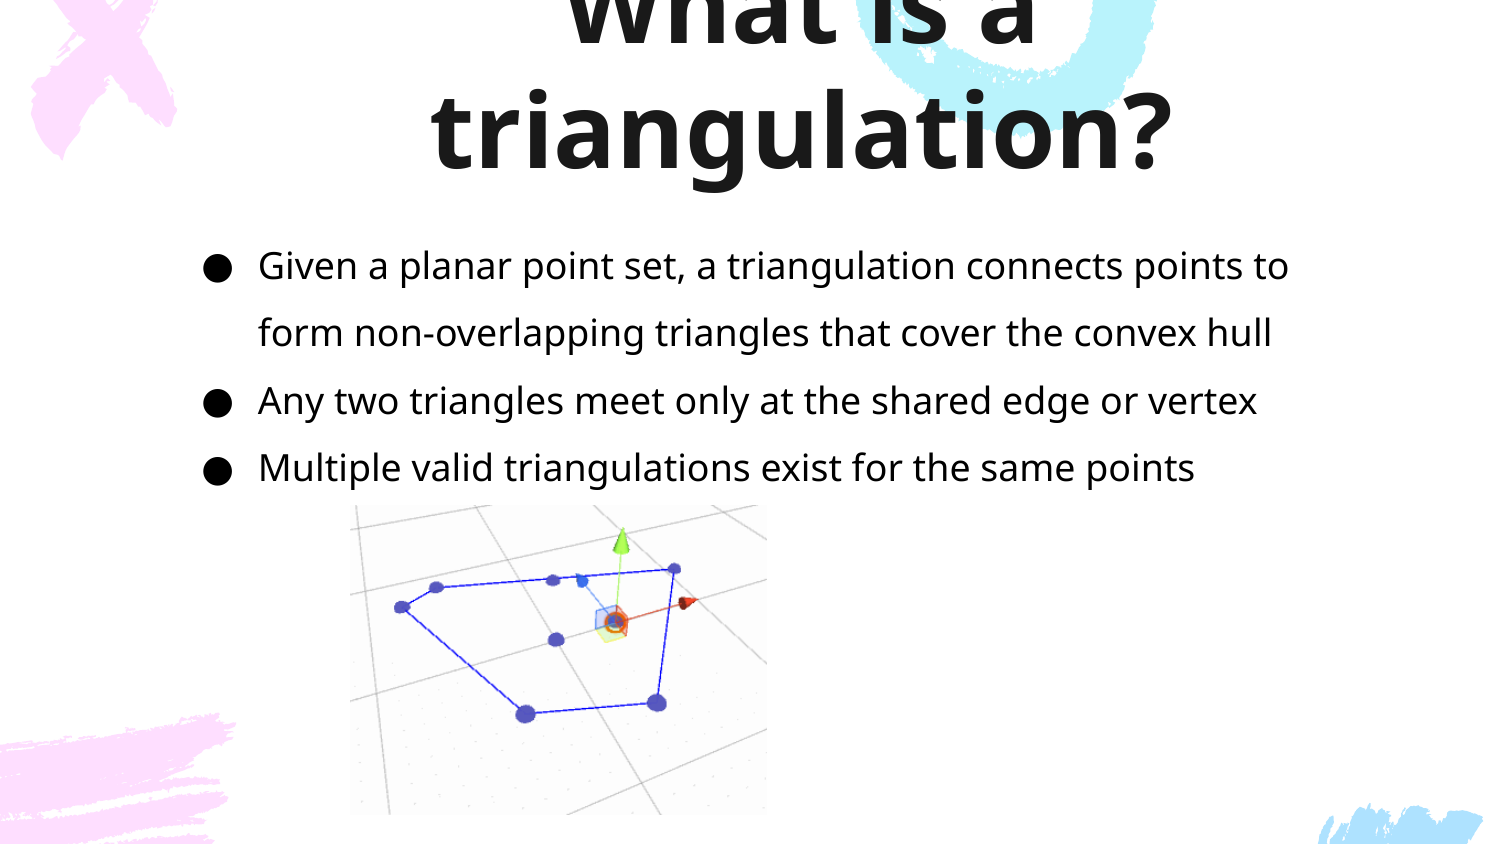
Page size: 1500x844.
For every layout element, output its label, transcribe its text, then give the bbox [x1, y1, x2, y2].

subtitle Given a planar point set, a triangulation connects points to form non-overlapping triangles that cover the convex hull Any two triangles meet only at the shared edge or vertex Multiple valid triangulations exist for the same points [167, 204, 1397, 724]
title What is a triangulation? [252, 66, 1352, 204]
picture [349, 504, 767, 815]
